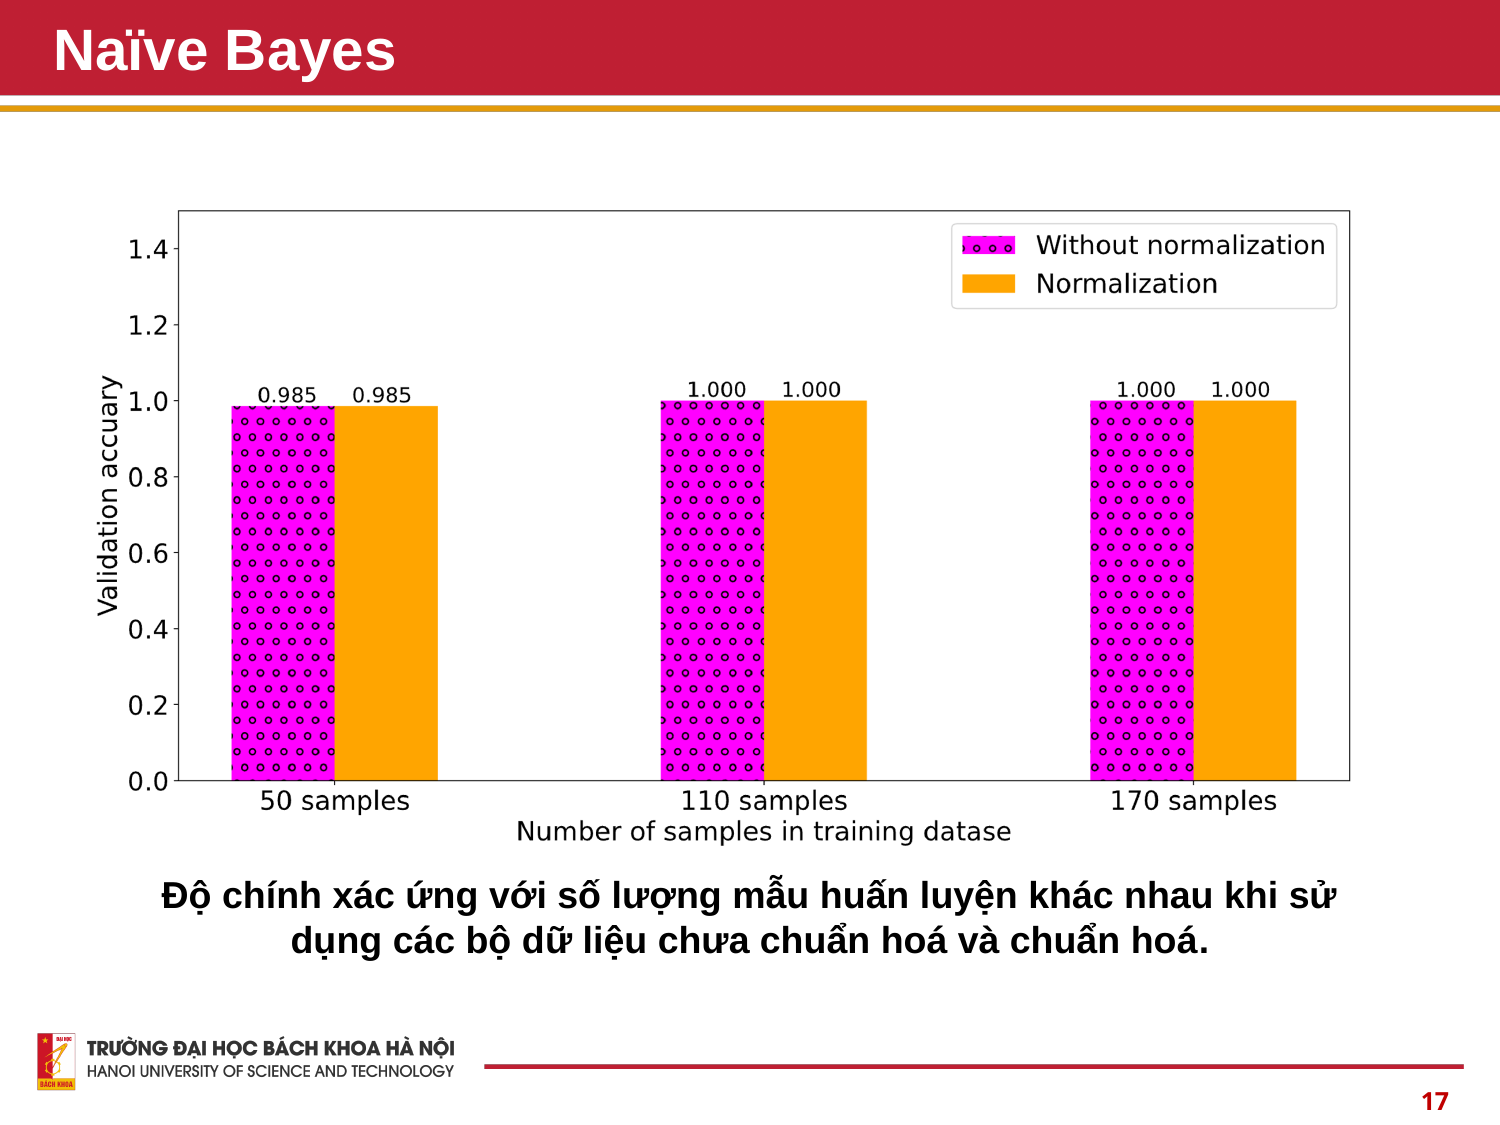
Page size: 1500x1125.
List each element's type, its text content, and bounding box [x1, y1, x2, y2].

title Naïve Bayes [38, 12, 1462, 87]
slide_number 17 [1126, 1078, 1464, 1125]
text_box Độ chính xác ứng với số lượng mẫu huấn luyện khác nhau khi sử dụng các bộ dữ liệu chưa chuẩn hoá và chuẩn hoá. [131, 863, 1369, 968]
picture [0, 0, 1500, 1125]
